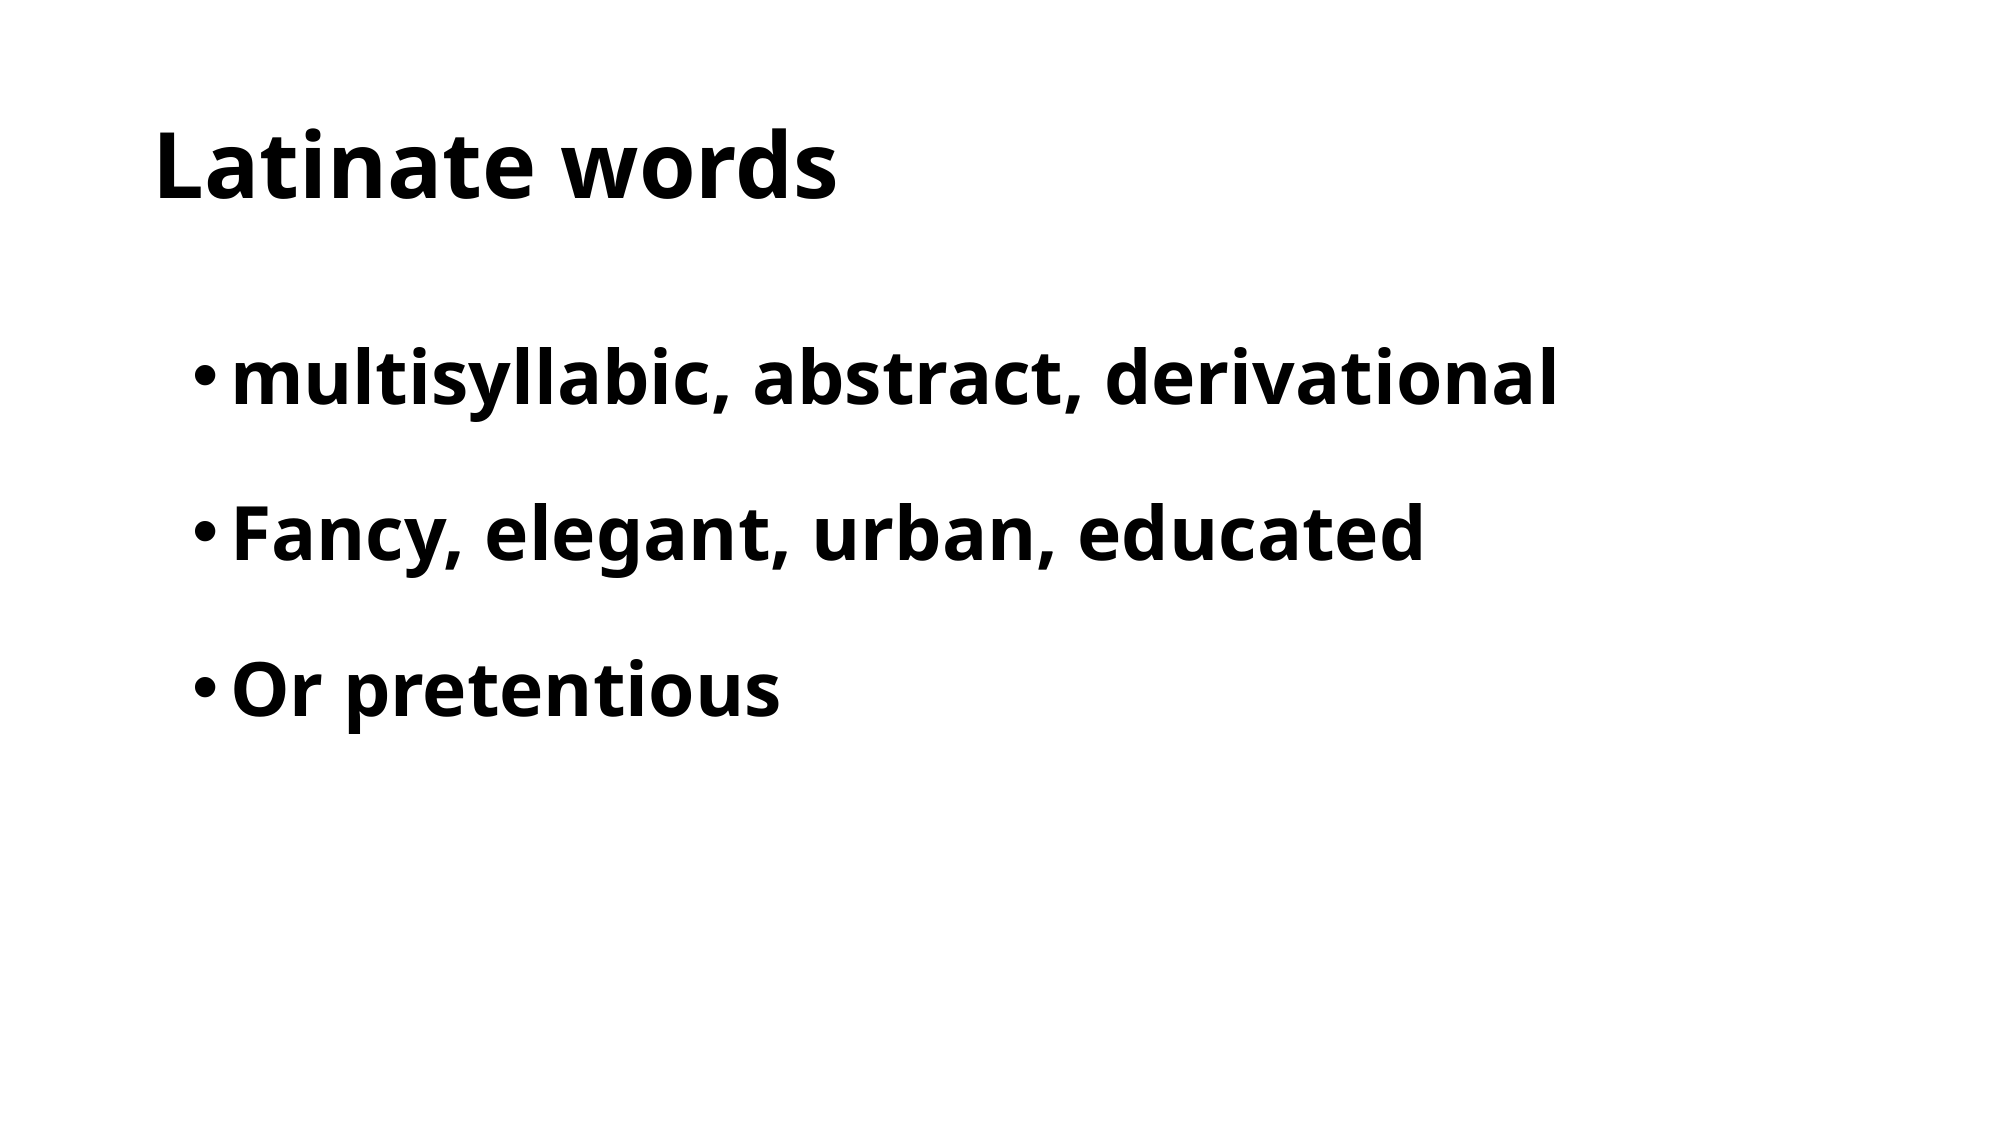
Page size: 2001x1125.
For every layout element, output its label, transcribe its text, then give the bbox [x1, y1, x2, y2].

title Latinate words [137, 59, 1863, 278]
list multisyllabic, abstract, derivational Fancy, elegant, urban, educated Or pretentious [177, 277, 1719, 1006]
